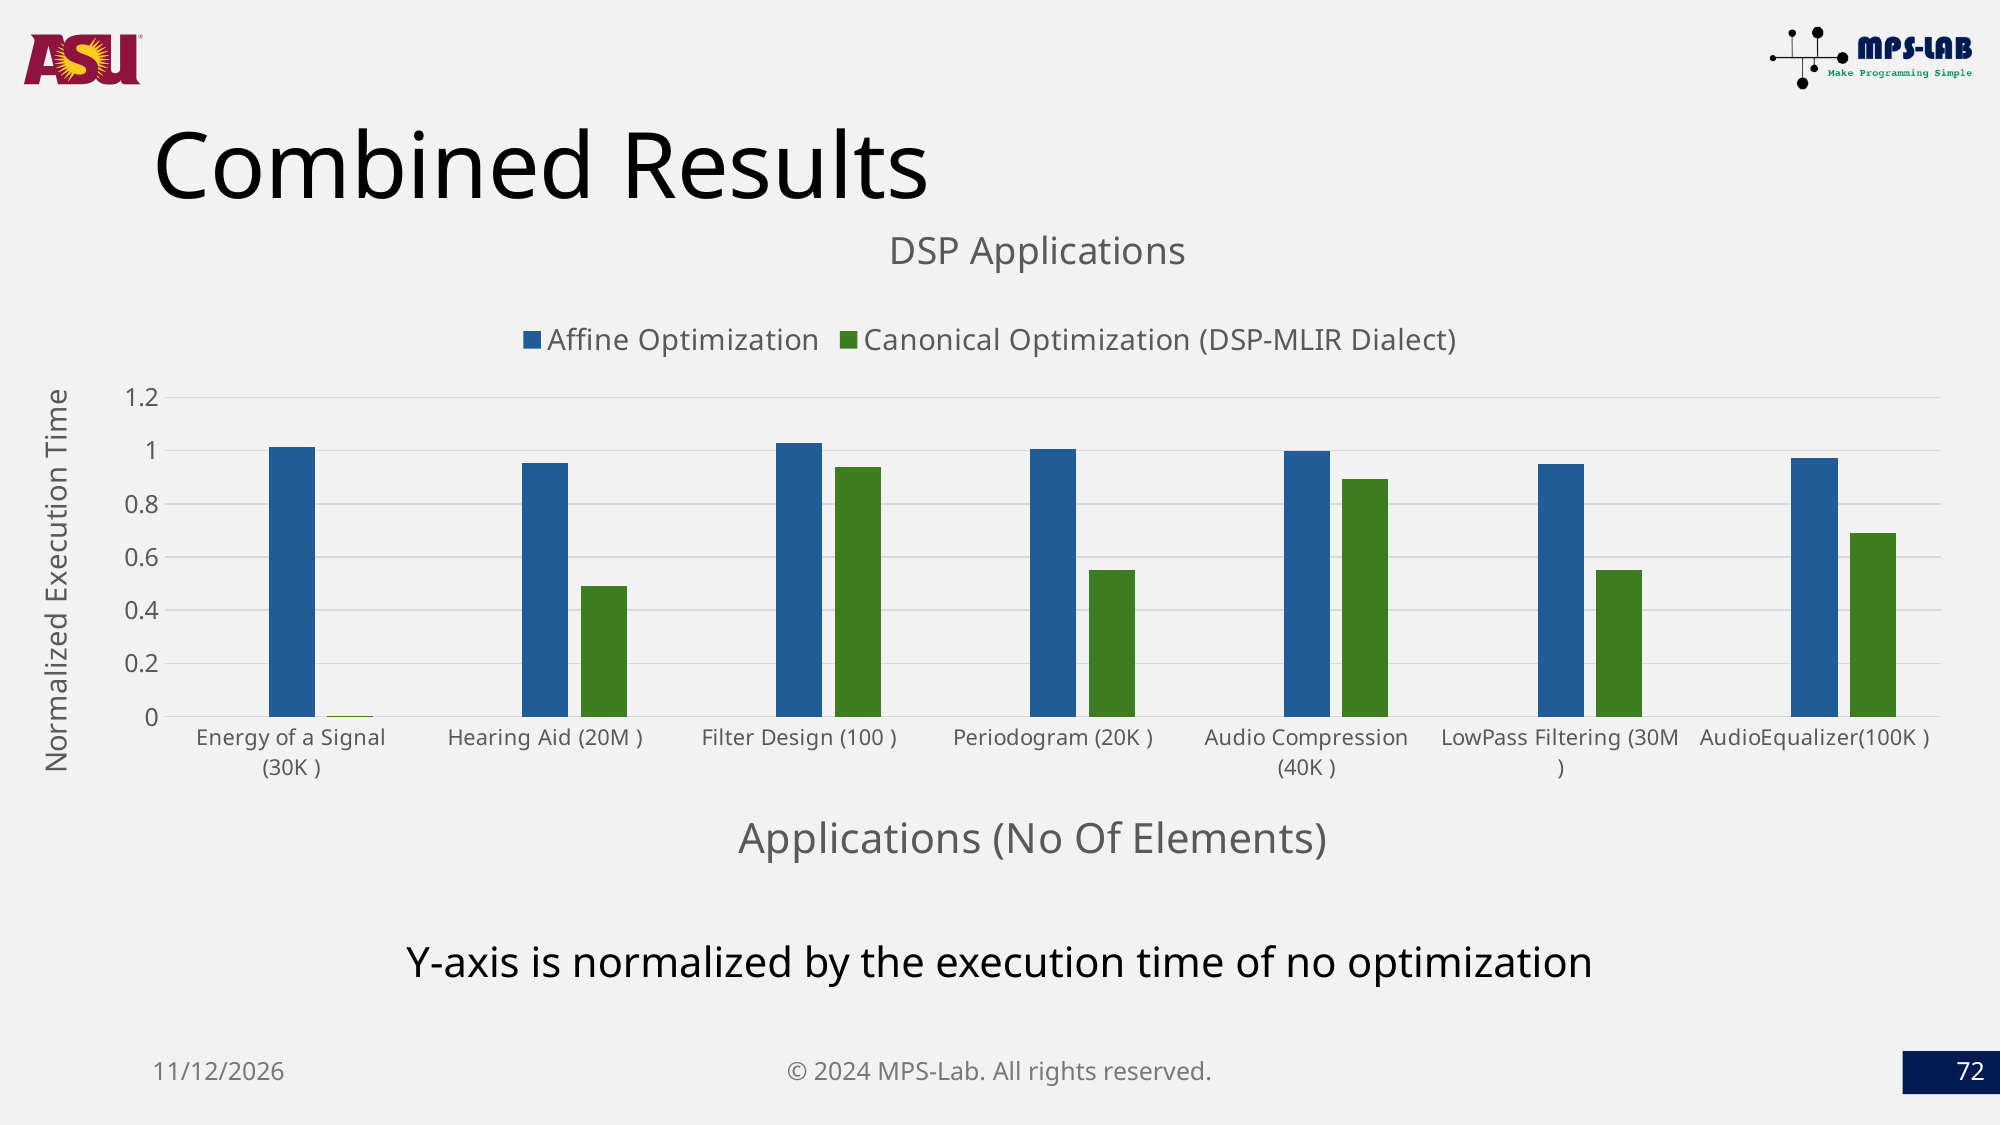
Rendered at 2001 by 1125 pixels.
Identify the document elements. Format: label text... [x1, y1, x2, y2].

picture [8, 17, 158, 102]
text_box Y-axis is normalized by the execution time of no optimization [391, 928, 1609, 994]
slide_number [137, 1042, 588, 1103]
slide_number 72 [1902, 1051, 2000, 1095]
chart [0, 206, 1982, 905]
picture [1768, 12, 1992, 97]
title Combined Results [137, 59, 1863, 206]
footer © 2024 MPS-Lab. All rights reserved. [662, 1042, 1338, 1103]
